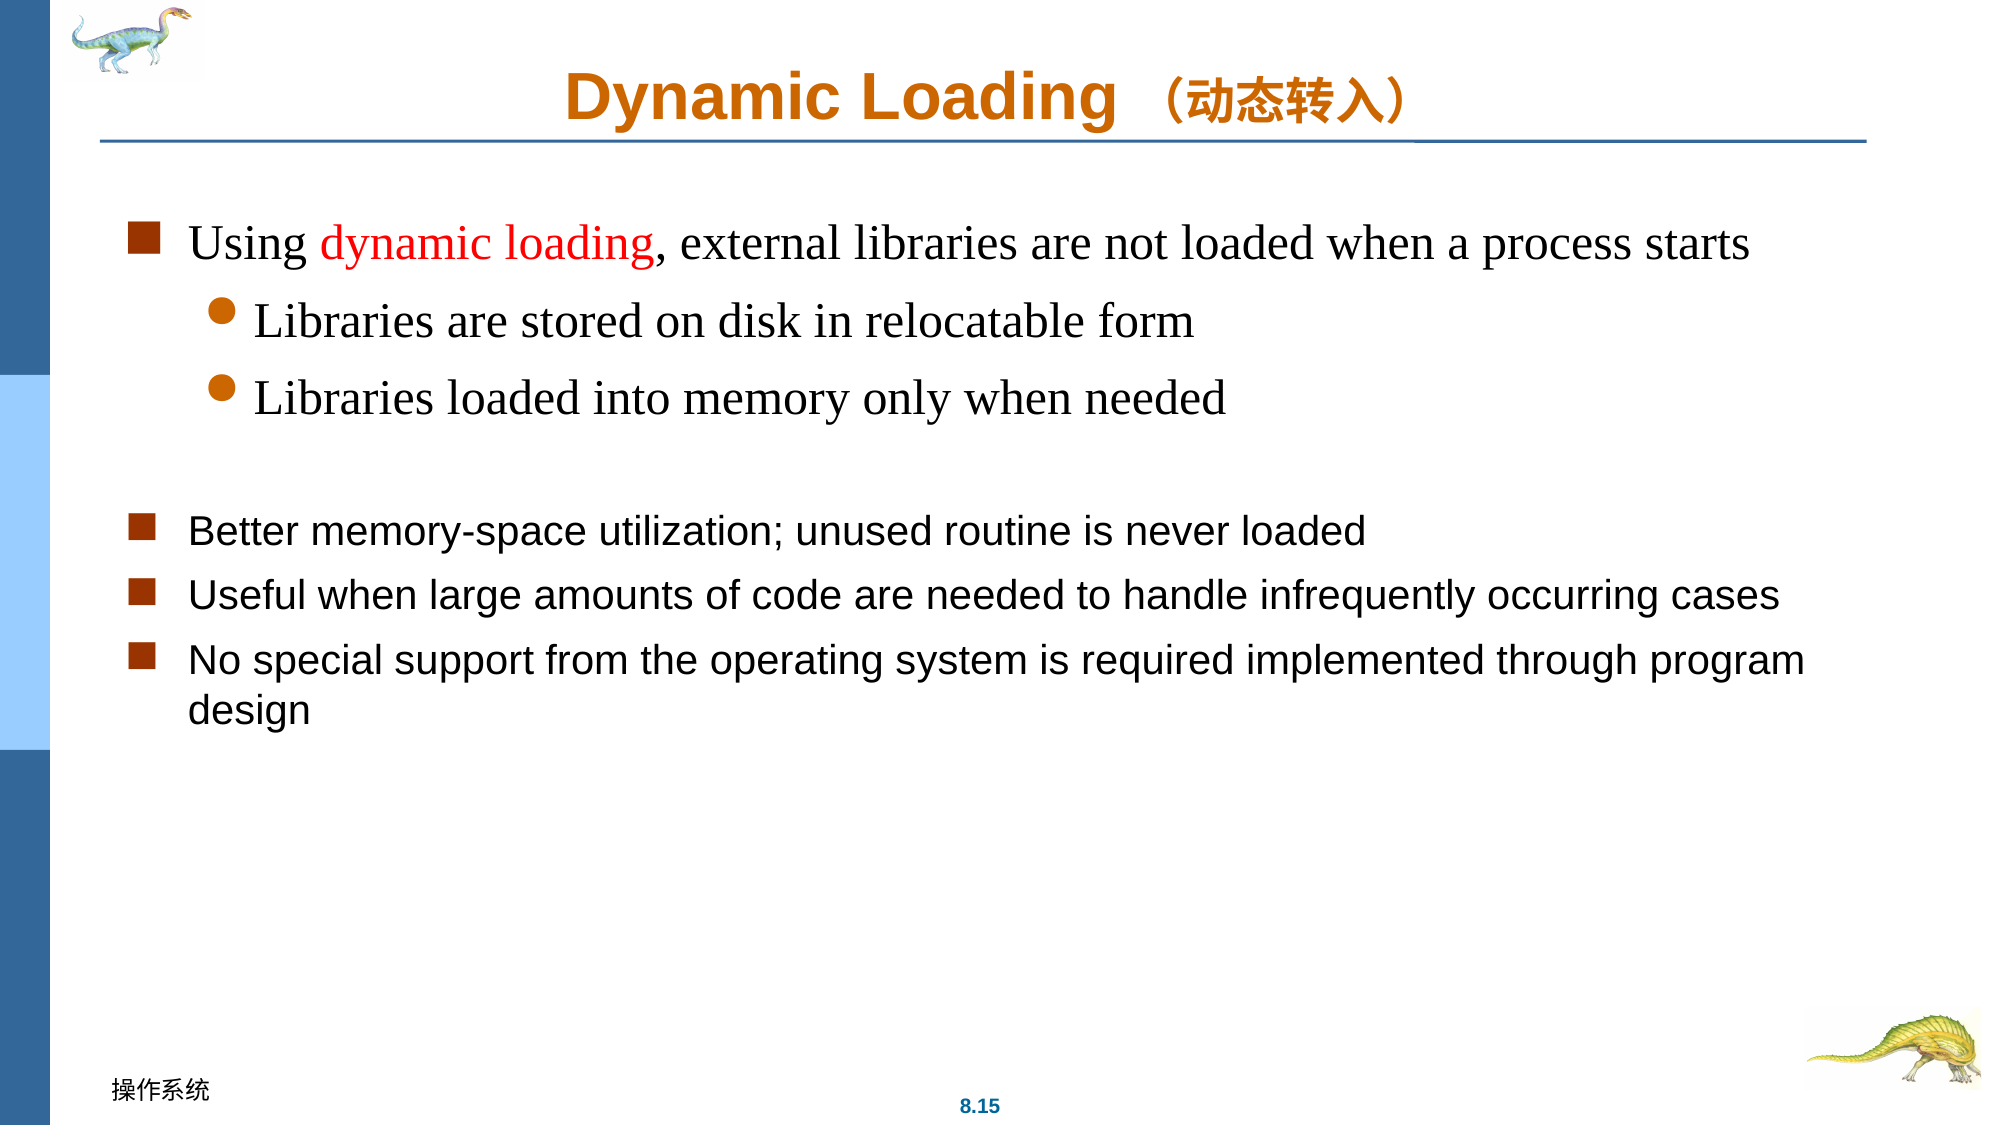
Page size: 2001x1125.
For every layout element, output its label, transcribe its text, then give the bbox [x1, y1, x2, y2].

picture [1804, 1007, 1982, 1090]
picture [62, 0, 205, 81]
title Dynamic Loading（动态转入） [99, 45, 1900, 141]
list Using dynamic loading, external libraries are not loaded when a process starts Libraries are stored on disk in relocatable form Libraries loaded into memory only when needed Better memory-space utilization; unused routine is never loaded Useful when large amounts of code are needed to handle infrequently occurring cases No special support from the operating system is required implemented through program design [116, 202, 1917, 946]
